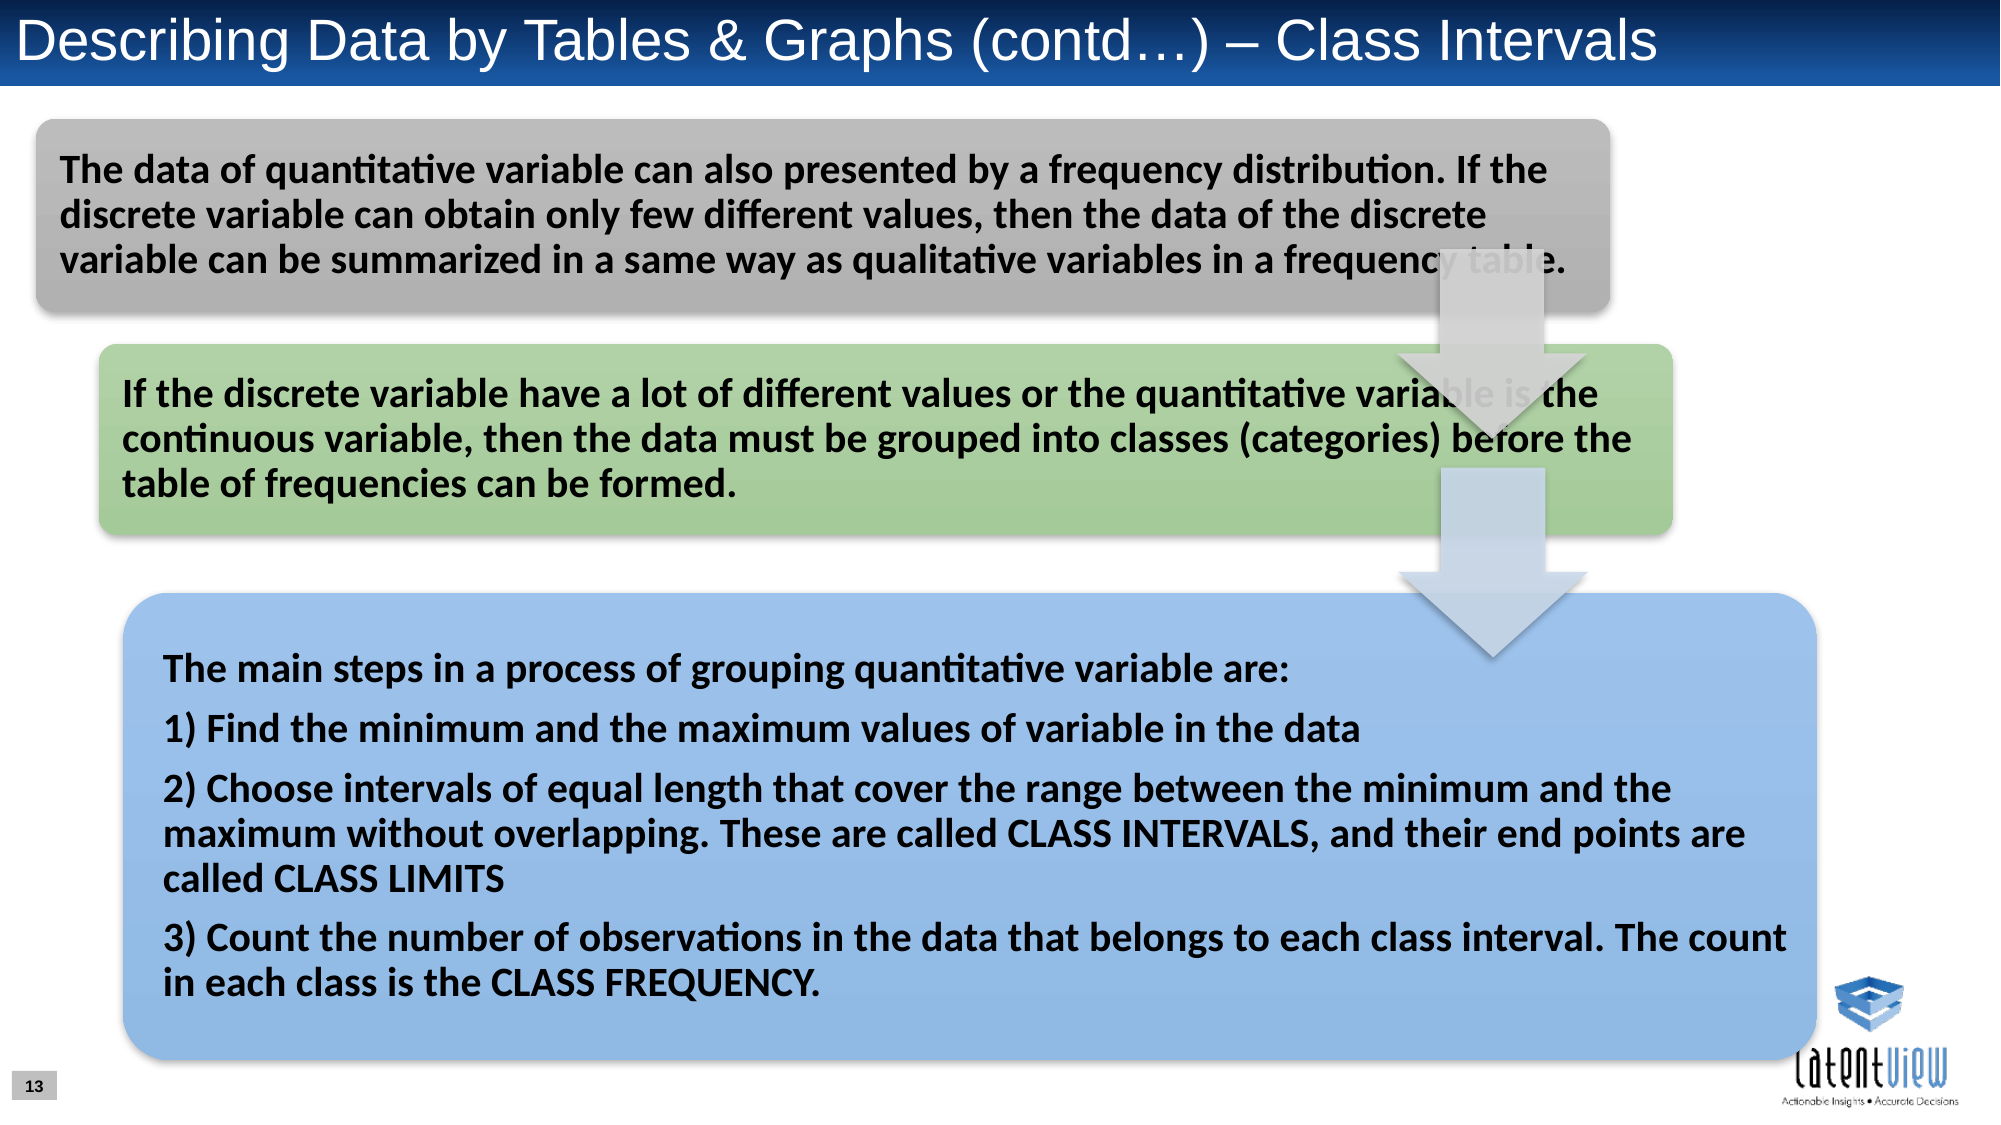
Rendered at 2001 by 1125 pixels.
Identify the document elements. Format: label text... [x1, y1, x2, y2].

picture [1754, 959, 1988, 1125]
text_box Describing Data by Tables & Graphs (contd…) – Class Intervals [0, 0, 1725, 189]
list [65, 107, 1919, 1082]
